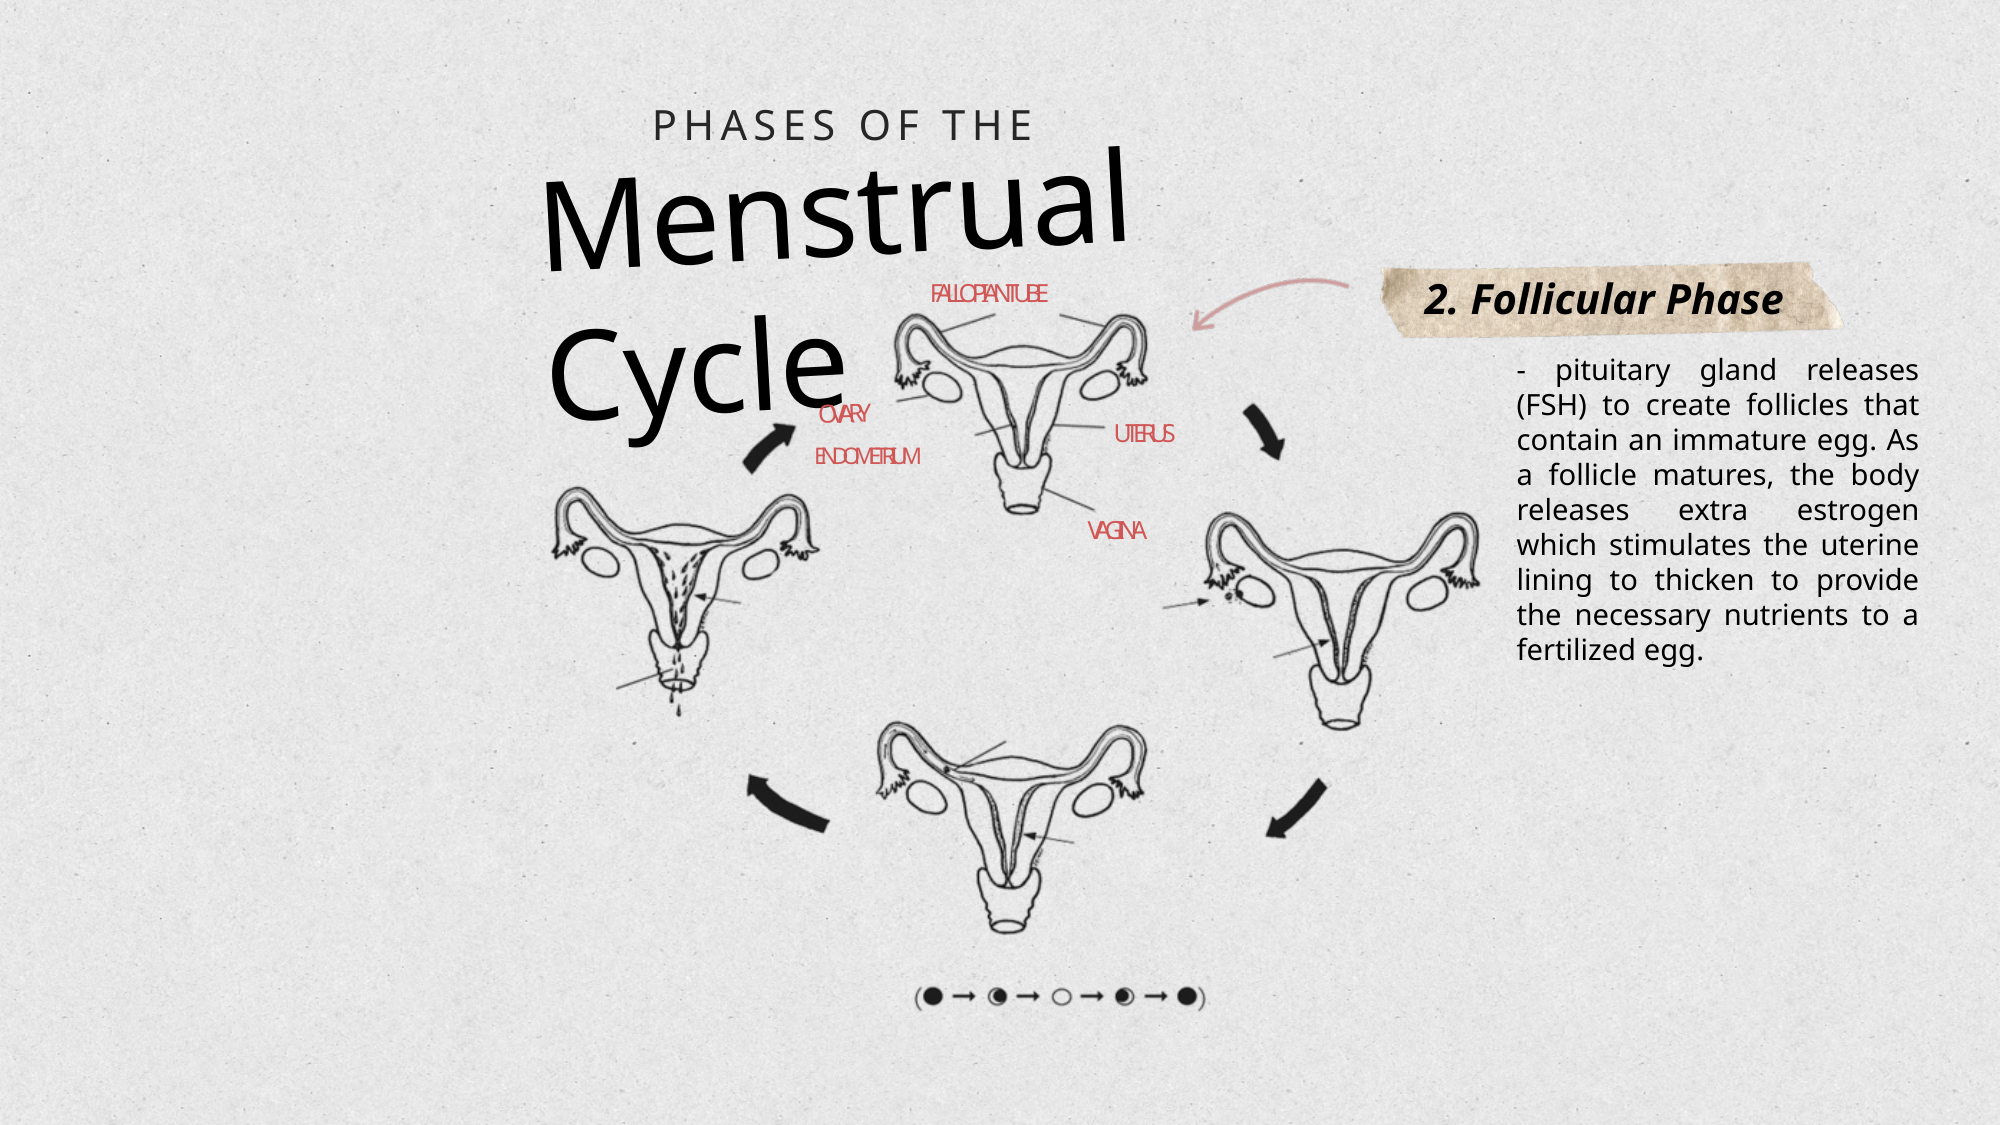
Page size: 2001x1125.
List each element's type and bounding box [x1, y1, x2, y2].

text_box [0, 0, 2000, 1125]
text_box [1402, 234, 1896, 397]
picture [546, 152, 1486, 1015]
